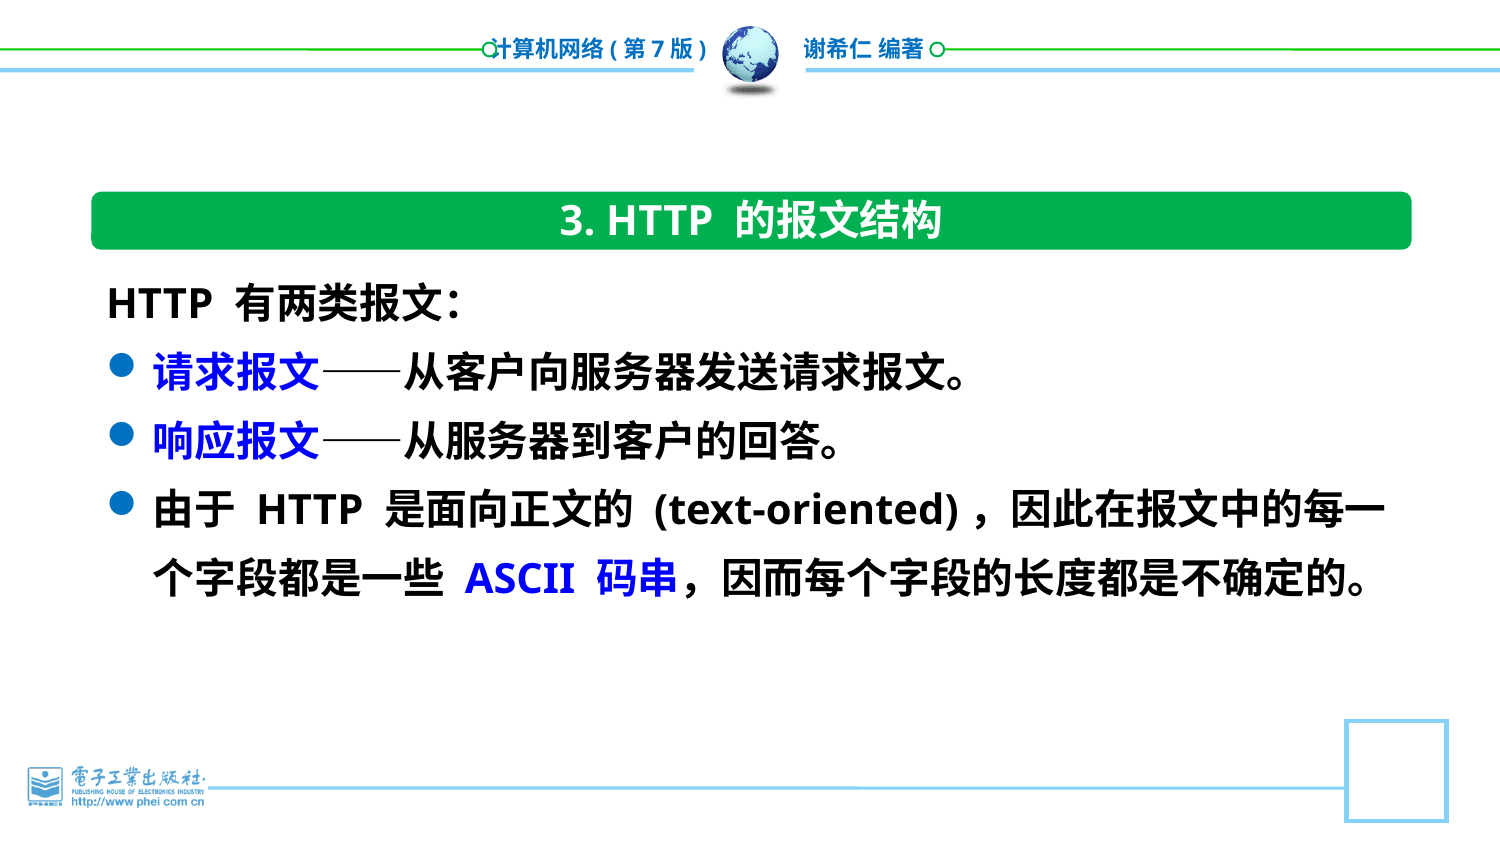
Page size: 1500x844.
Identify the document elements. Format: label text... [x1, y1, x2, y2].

text_box [91, 191, 544, 250]
picture [720, 24, 780, 100]
text_box HTTP 有两类报文： 请求报文——从客户向服务器发送请求报文。 响应报文——从服务器到客户的回答。 由于 HTTP 是面向正文的 (text-oriented)，因此在报文中的每一个字段都是一些 ASCII 码串，因而每个字段的长度都是不确定的。 [91, 250, 1412, 610]
text_box [959, 191, 1412, 250]
text_box 3. HTTP 的报文结构 [544, 186, 959, 250]
picture [23, 764, 208, 809]
